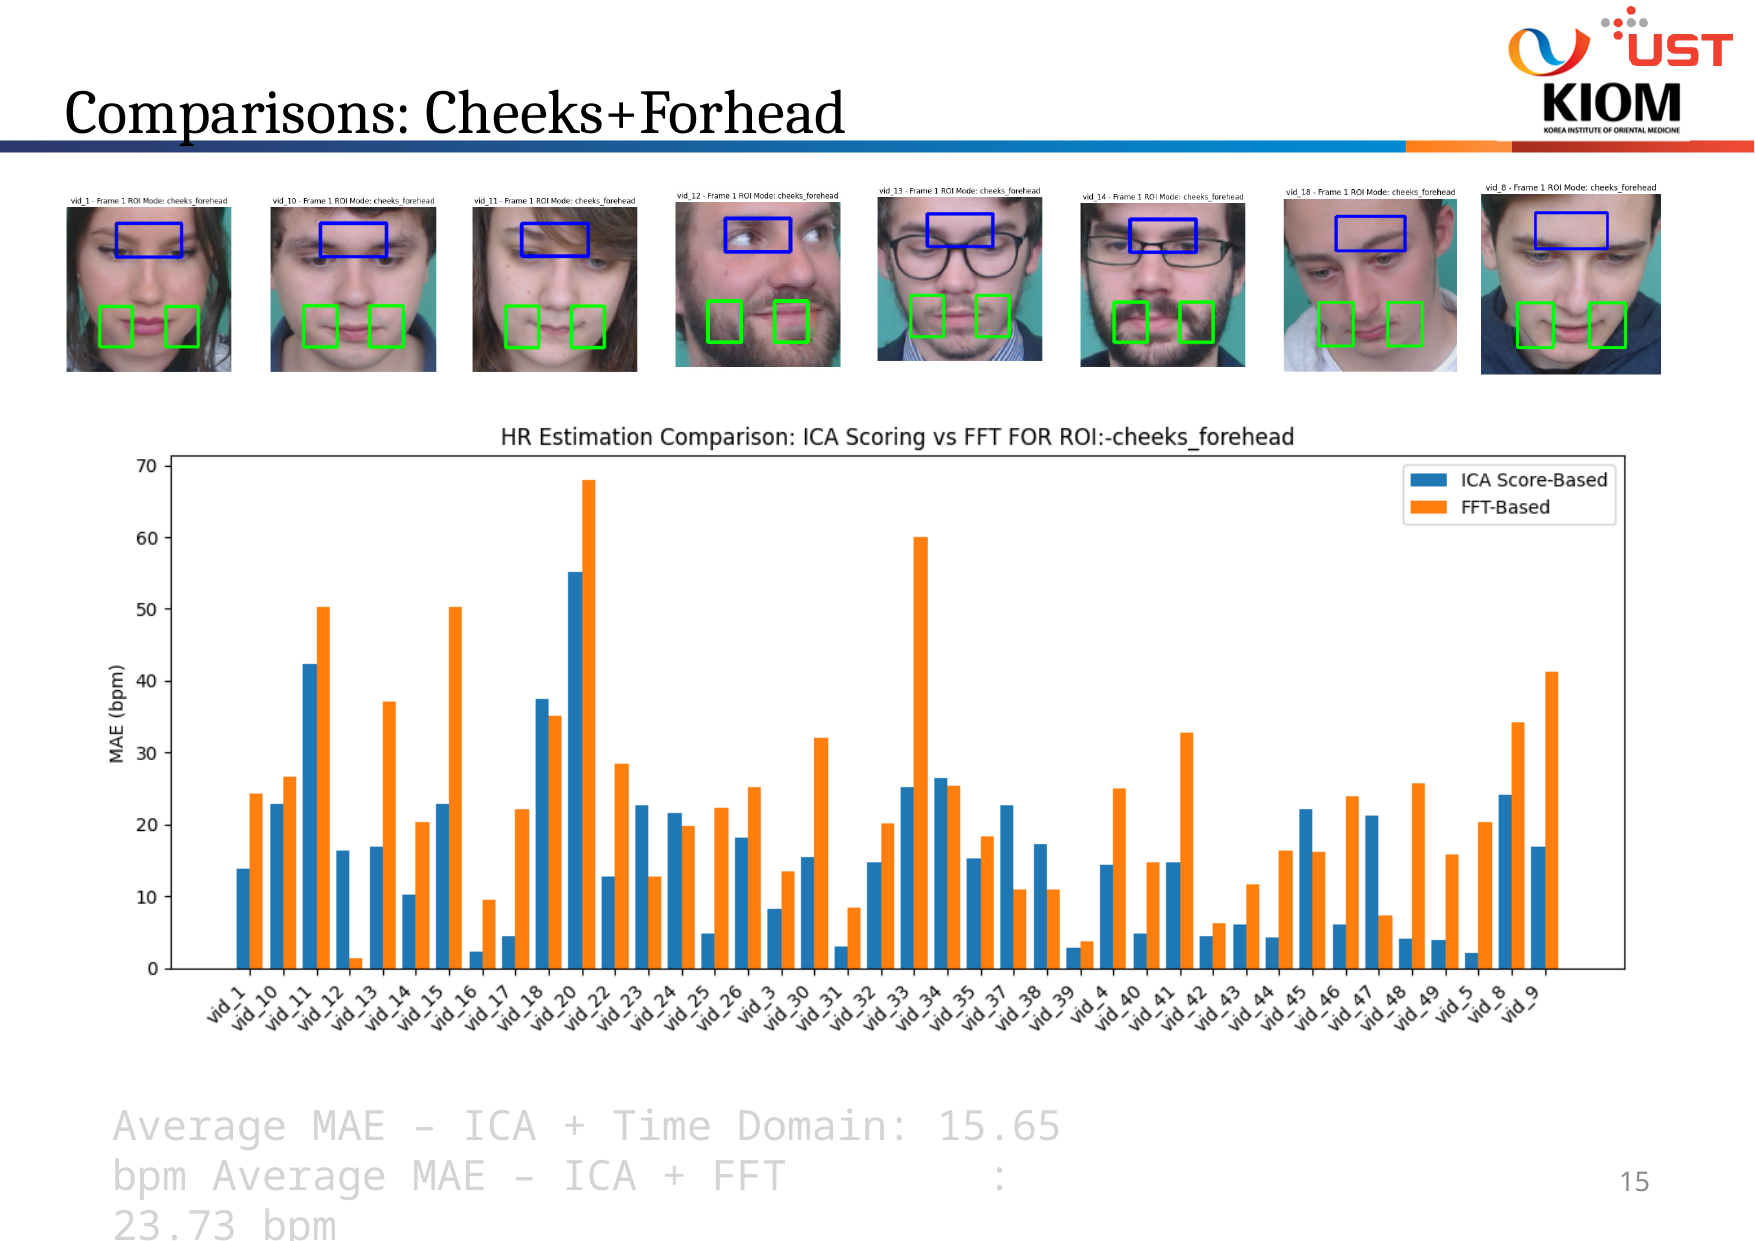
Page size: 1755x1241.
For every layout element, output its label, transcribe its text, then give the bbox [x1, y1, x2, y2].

picture [0, 0, 1755, 1241]
text_box Average MAE – ICA + Time Domain: 15.65 bpm Average MAE – ICA + FFT : 23.73 bpm [97, 1091, 1126, 1241]
text_box Comparisons: Cheeks+Forhead [50, 26, 1417, 154]
slide_number 14 [1257, 1149, 1667, 1216]
